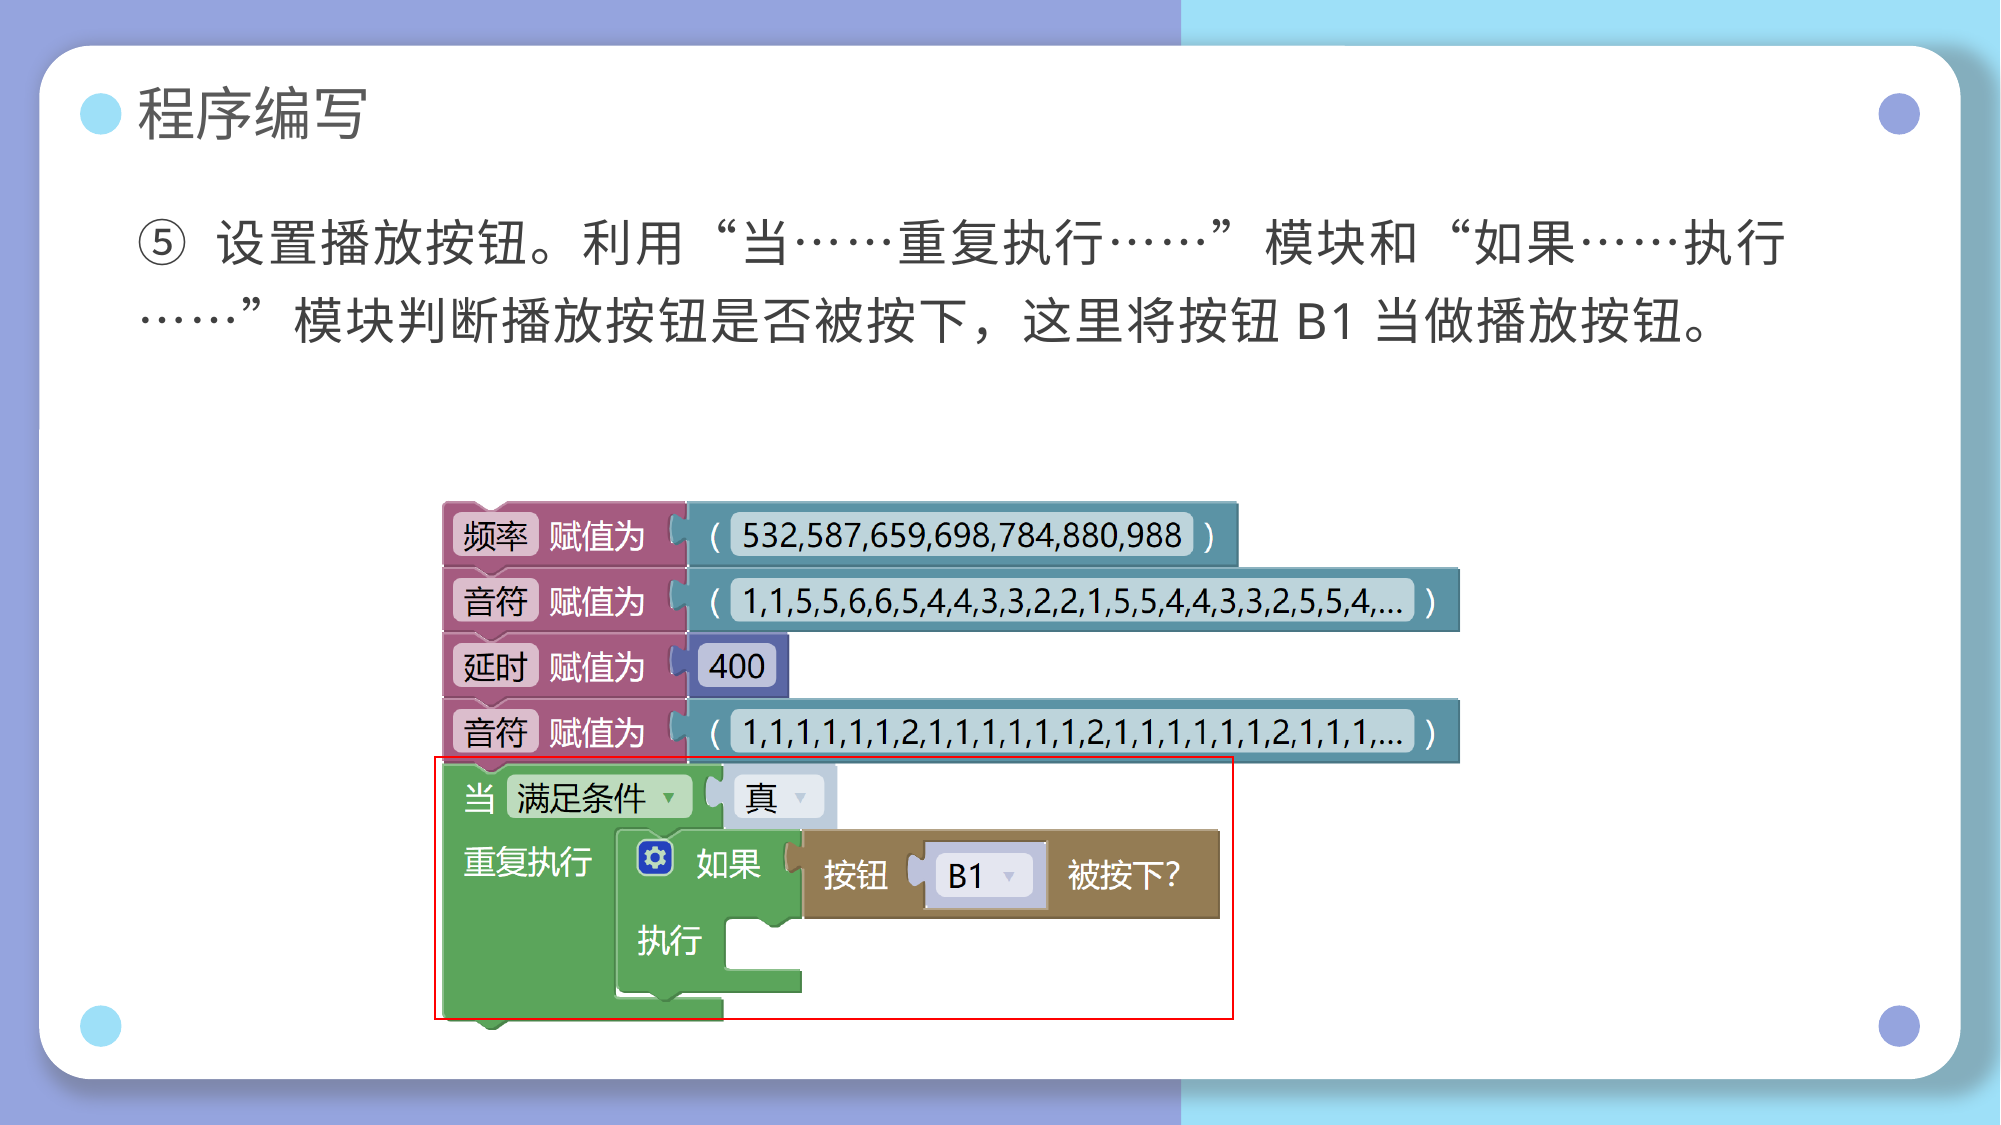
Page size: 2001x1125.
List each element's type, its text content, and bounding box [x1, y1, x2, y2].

title 程序编写 [137, 77, 976, 157]
list ⑤ 设置播放按钮。利用“当……重复执行……”模块和“如果……执行……”模块判断播放按钮是否被按下，这里将按钮B1当做播放按钮。 [137, 185, 1789, 498]
picture [423, 495, 1469, 1048]
